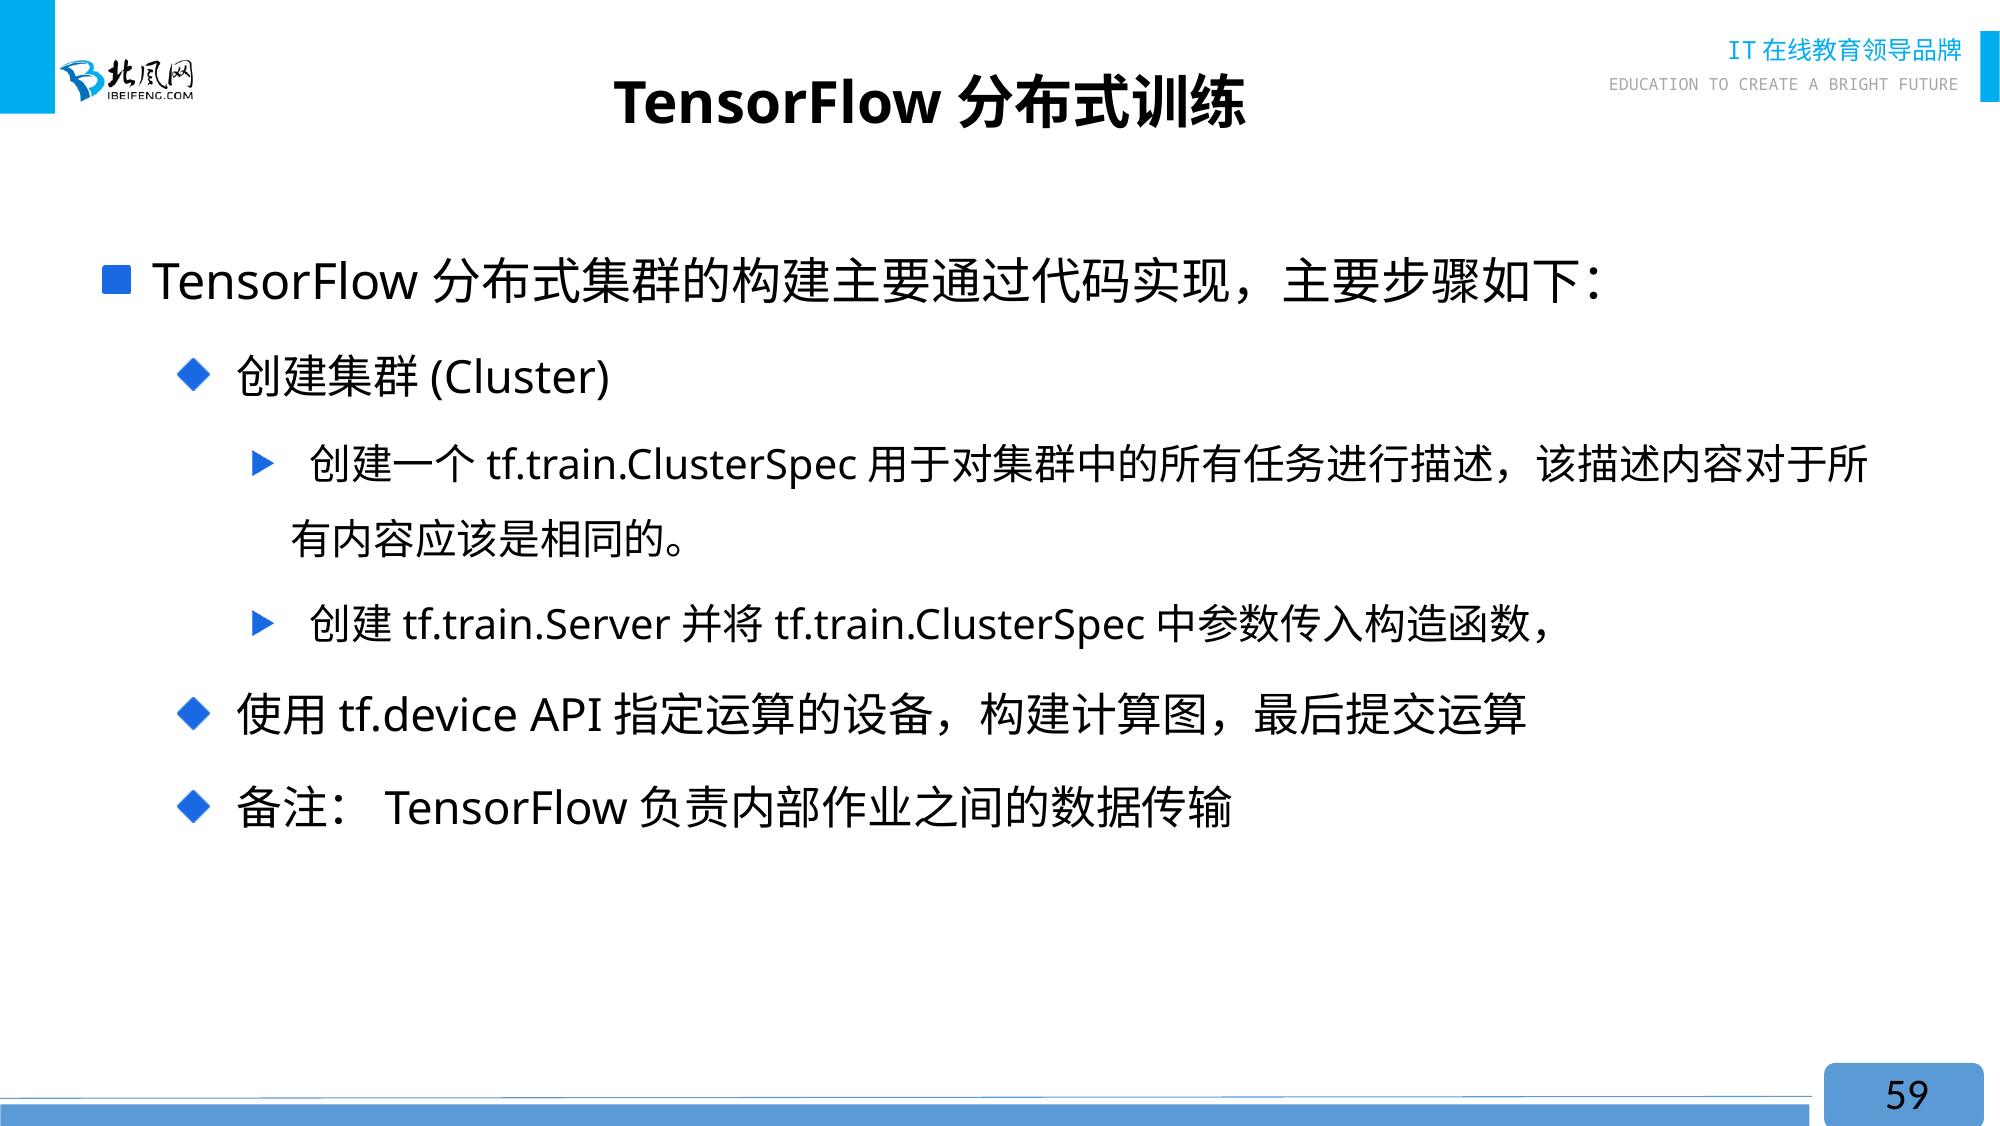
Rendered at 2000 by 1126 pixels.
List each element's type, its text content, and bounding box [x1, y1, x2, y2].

title TensorFlow分布式训练 [255, 42, 1606, 167]
picture [177, 358, 210, 391]
picture [252, 450, 274, 476]
picture [252, 610, 274, 636]
picture [56, 54, 198, 103]
picture [177, 697, 210, 730]
picture [177, 790, 210, 823]
list TensorFlow分布式集群的构建主要通过代码实现，主要步骤如下： 创建集群(Cluster) 创建一个tf.train.ClusterSpec用于对集群中的所有任务进行描述，该描述内容对于所有内容应该是相同的。 创建tf.train.Server并将tf.train.ClusterSpec中参数传入构造函数， 使用tf.device API指定运算的设备，构建计算图，最后提交运算 备注：TensorFlow负责内部作业之间的数据传输 [87, 212, 1922, 1028]
picture [102, 265, 131, 294]
